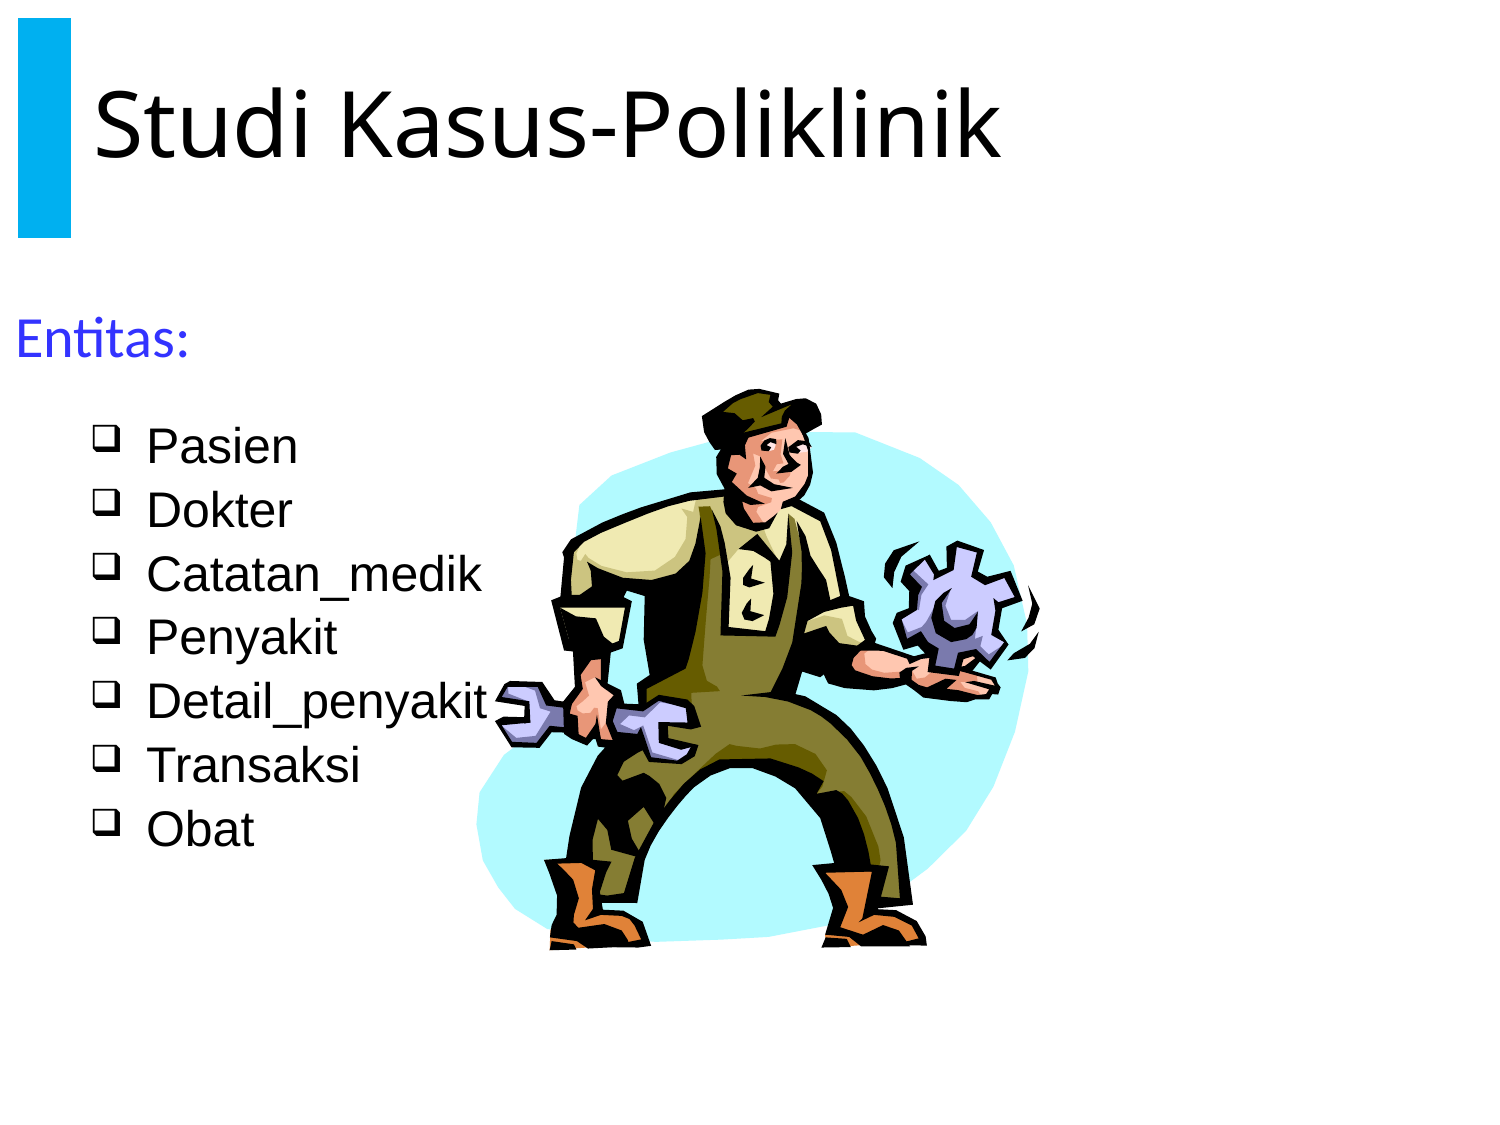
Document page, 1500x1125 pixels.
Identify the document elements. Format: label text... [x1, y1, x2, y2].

list Entitas: [0, 299, 225, 388]
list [476, 386, 1045, 956]
title Studi Kasus-Poliklinik [78, 19, 1443, 237]
text_box Pasien Dokter Catatan_medik Penyakit Detail_penyakit Transaksi Obat [74, 412, 476, 888]
